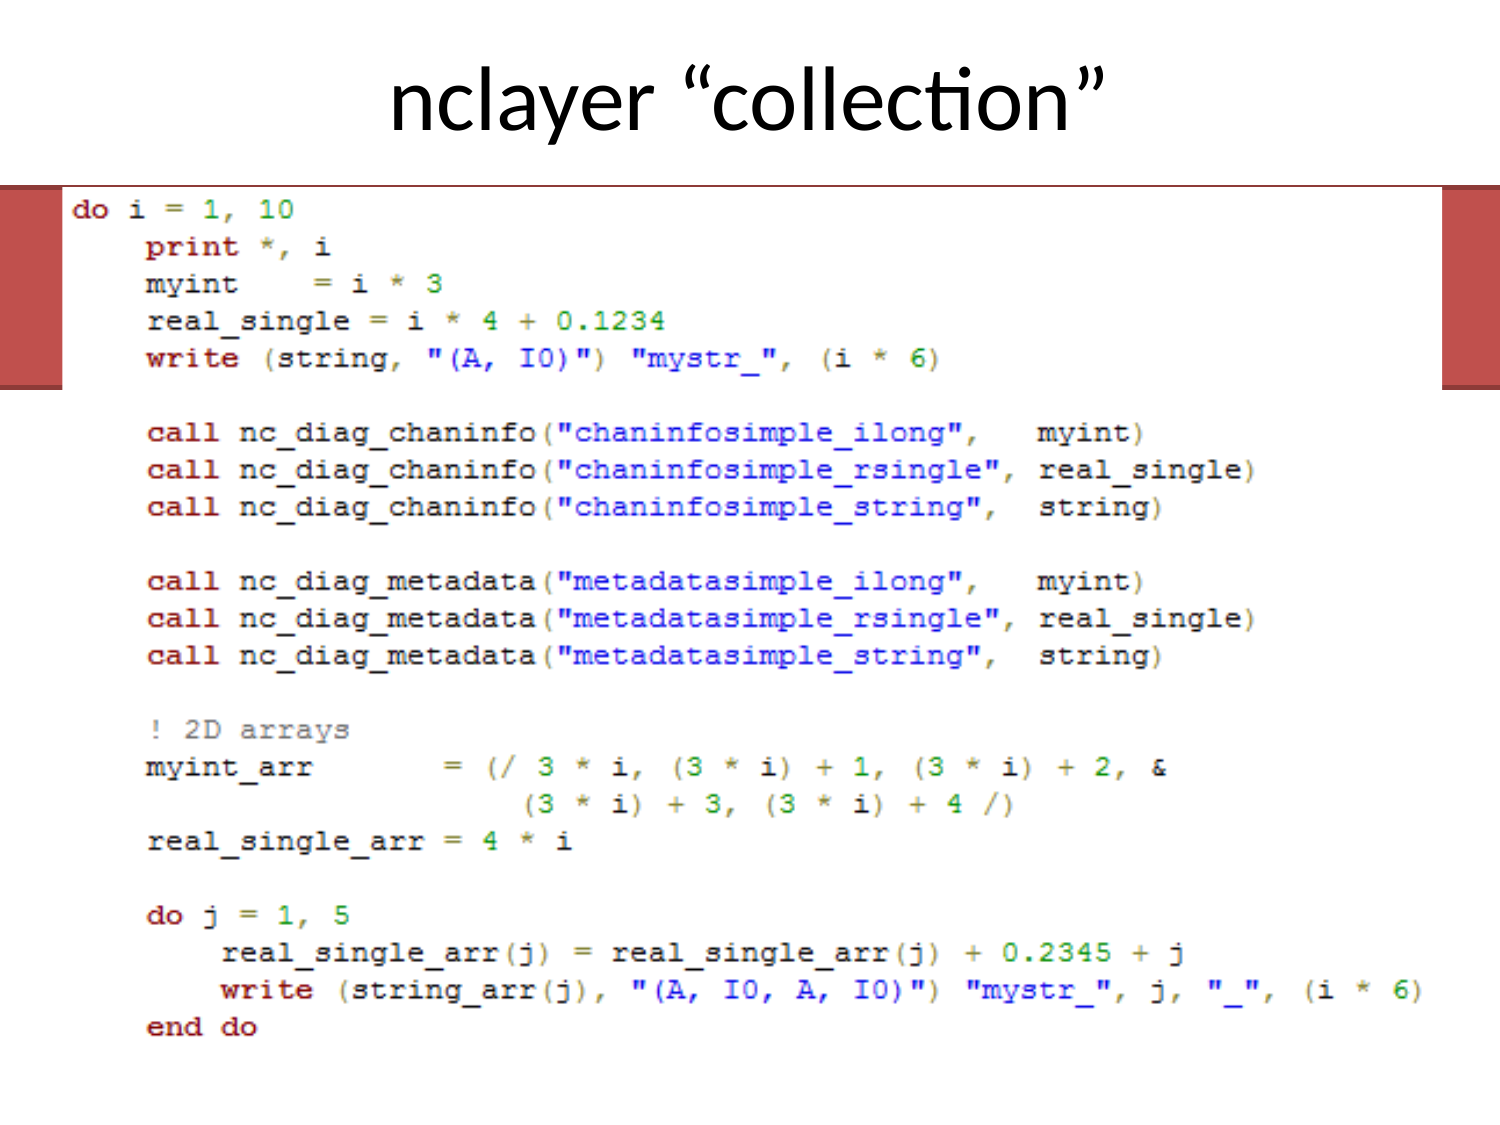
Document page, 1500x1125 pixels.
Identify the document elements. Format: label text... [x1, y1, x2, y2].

picture [62, 187, 1443, 1063]
text_box nc_diag_write [1439, 185, 1500, 390]
title nclayer “collection” [75, 0, 1425, 185]
text_box nc_diag_write [0, 185, 63, 390]
